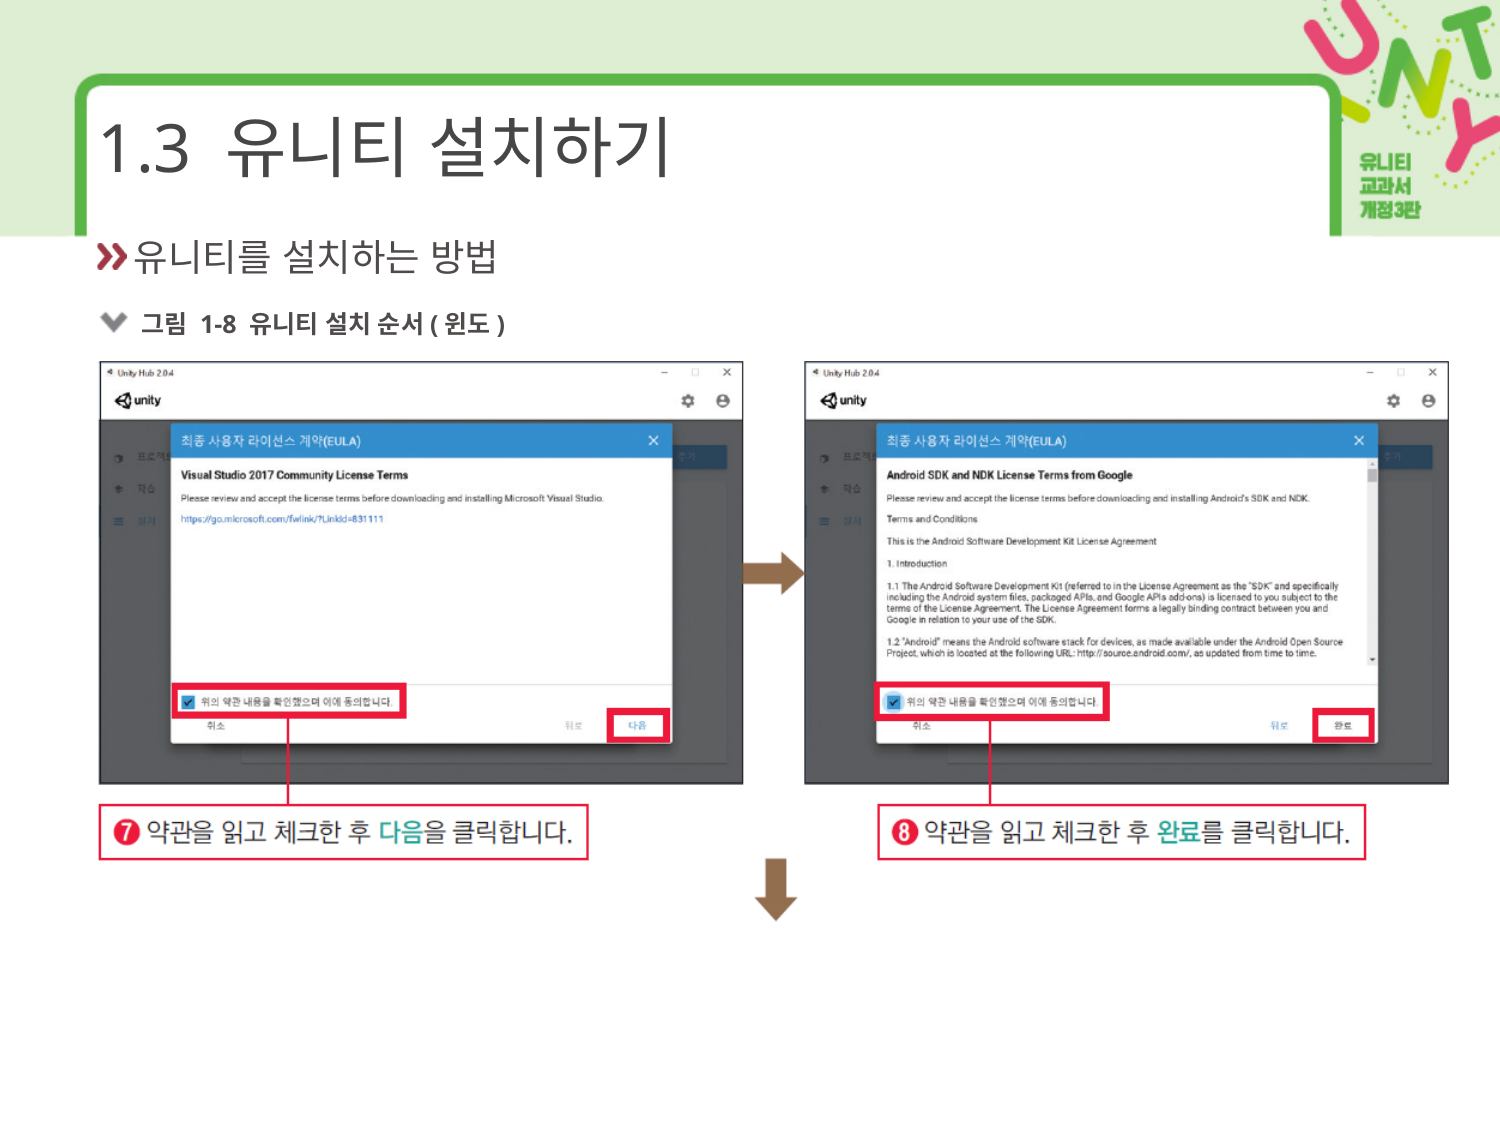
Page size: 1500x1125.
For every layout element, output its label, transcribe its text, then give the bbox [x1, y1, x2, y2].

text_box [97, 297, 1459, 353]
list 유니티를 설치하는 방법 [81, 222, 1412, 1037]
picture [0, 0, 1500, 1125]
title 1.3 유니티 설치하기 [82, 61, 1413, 193]
